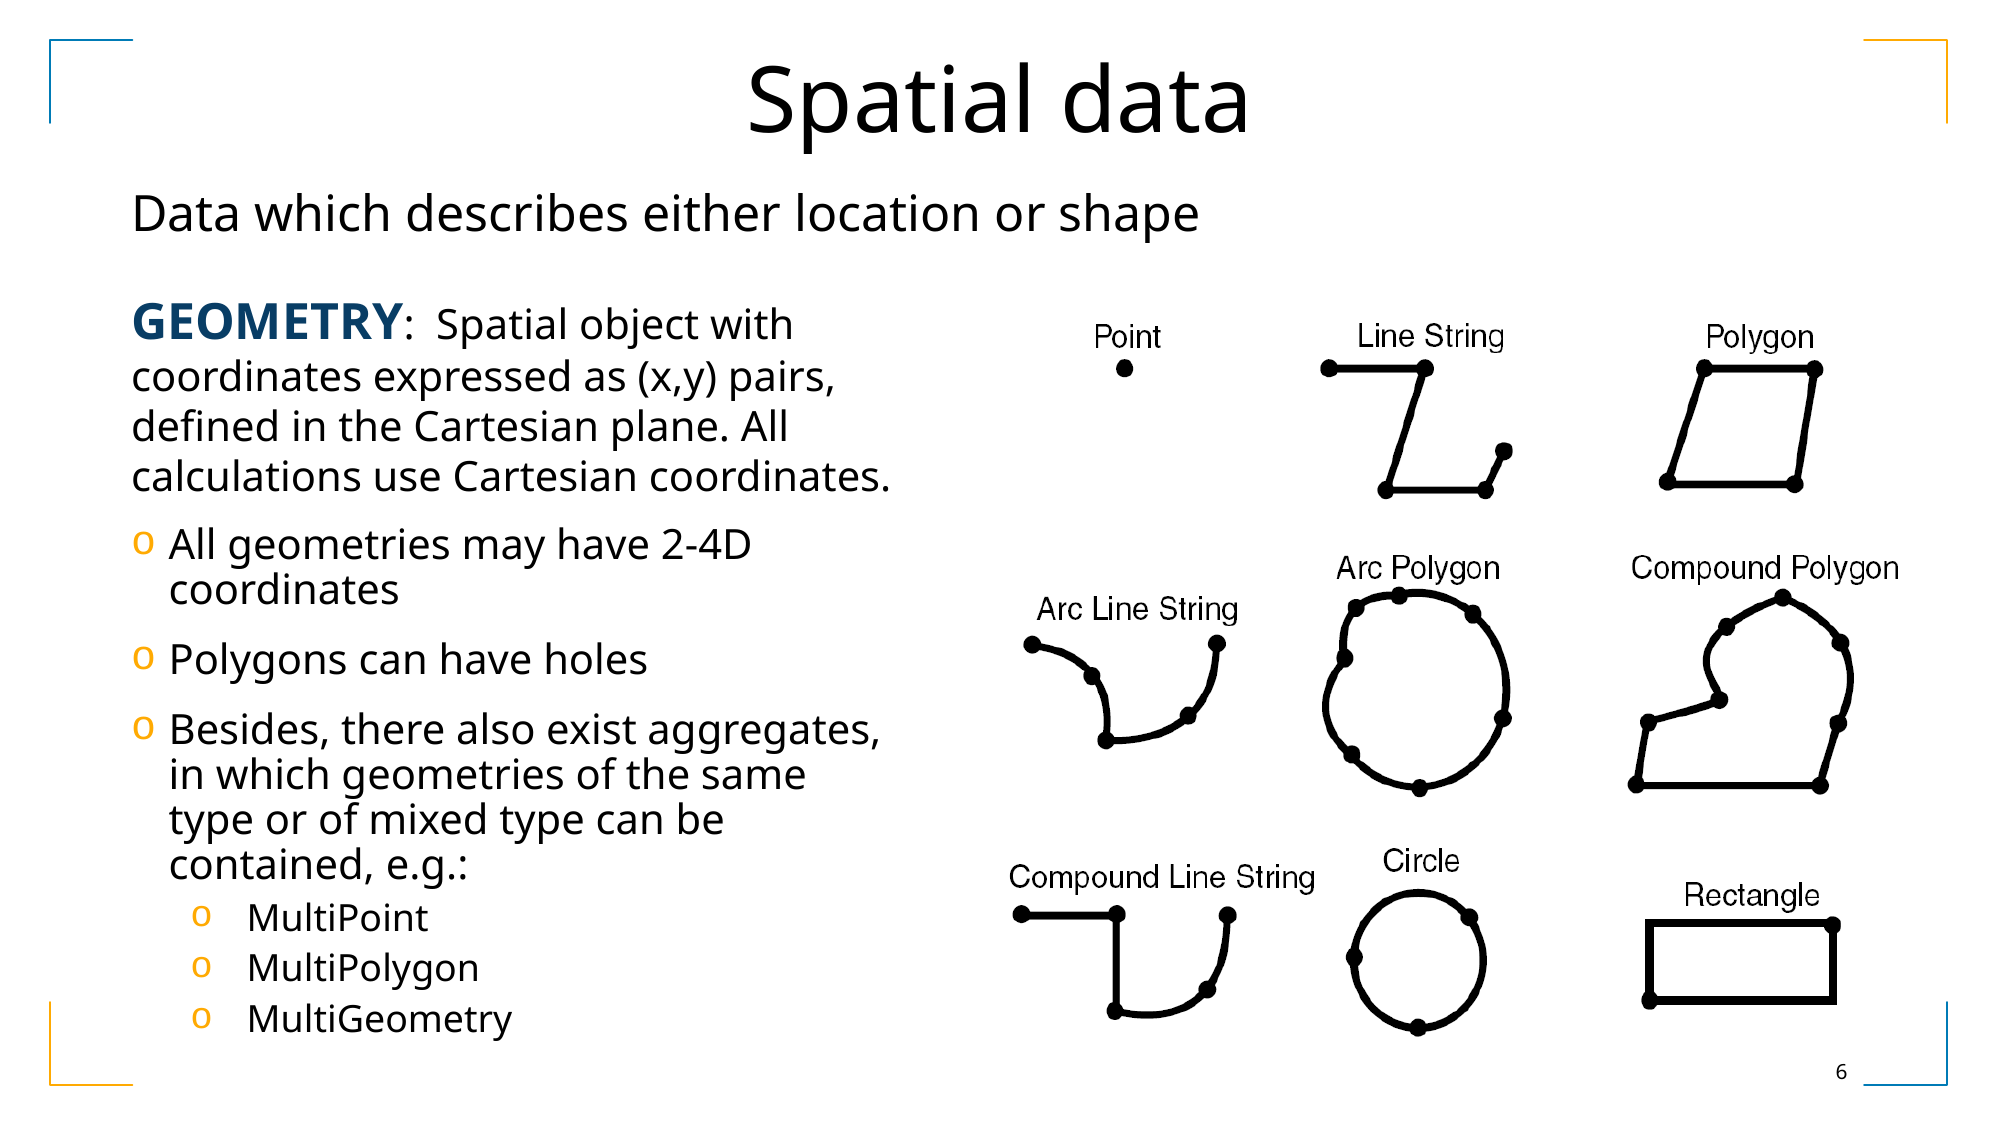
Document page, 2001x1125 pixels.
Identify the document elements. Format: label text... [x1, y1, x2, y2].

text_box [1863, 39, 1948, 124]
text_box All geometries may have 2-4D coordinates Polygons can have holes Besides, there also exist aggregates, in which geometries of the same type or of mixed type can be contained, e.g.: MultiPoint MultiPolygon MultiGeometry [116, 515, 903, 1022]
text_box Spatial data [116, 41, 1884, 152]
text_box Data which describes either location or shape [116, 173, 1549, 249]
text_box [999, 307, 1906, 1057]
text_box [1863, 1001, 1948, 1086]
text_box [49, 39, 134, 124]
slide_number 6 [1412, 1057, 1863, 1103]
text_box [49, 1001, 134, 1086]
text_box GEOMETRY: Spatial object with coordinates expressed as (x,y) pairs, defined in the Cartesian plane. All calculations use Cartesian coordinates. [116, 282, 949, 507]
